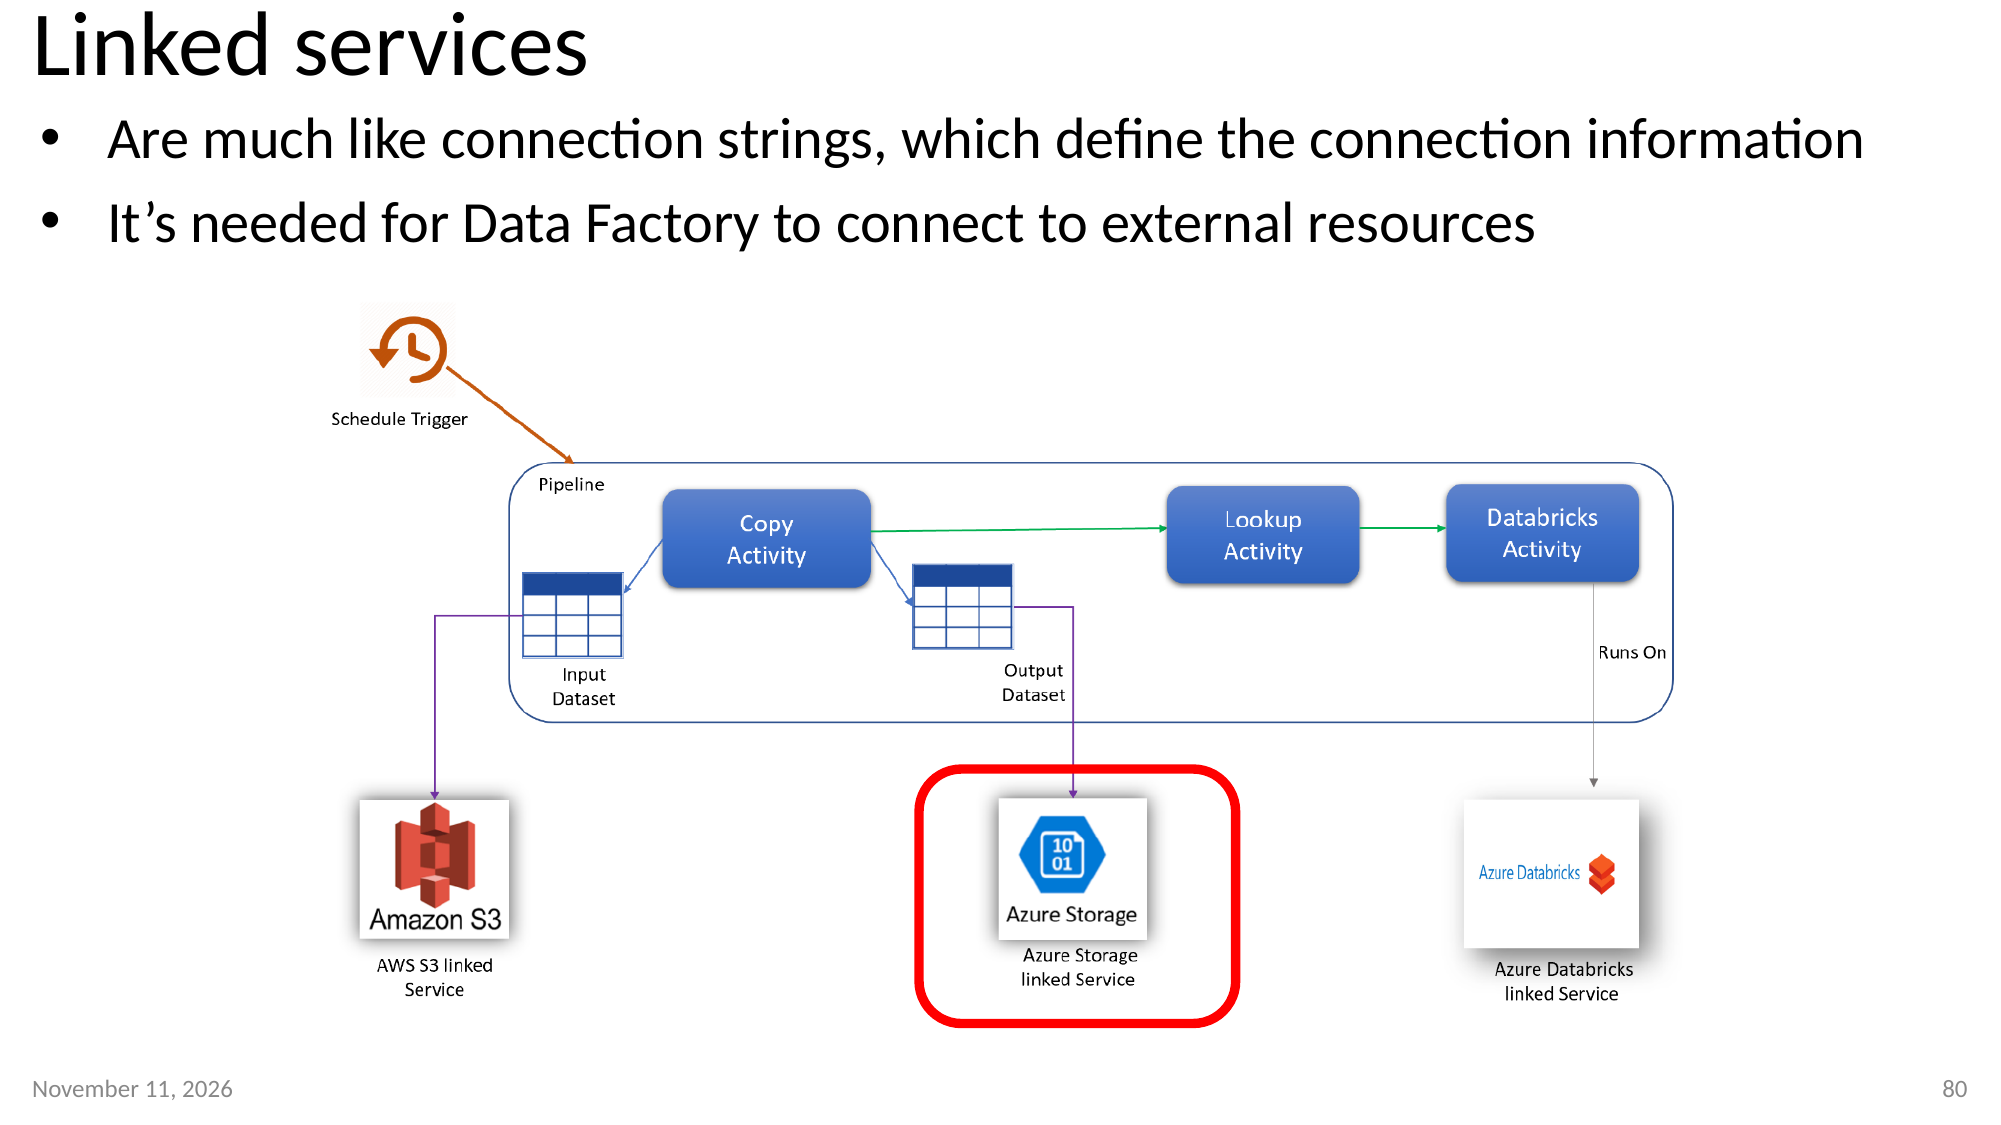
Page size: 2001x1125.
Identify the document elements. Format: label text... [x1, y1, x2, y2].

list Are much like connection strings, which define the connection information It’s needed for Data Factory to connect to external resources [17, 100, 1983, 1042]
slide_number 80 [1877, 1057, 1983, 1117]
picture [317, 297, 1683, 1024]
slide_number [17, 1057, 426, 1117]
title Linked services [17, 4, 1983, 87]
